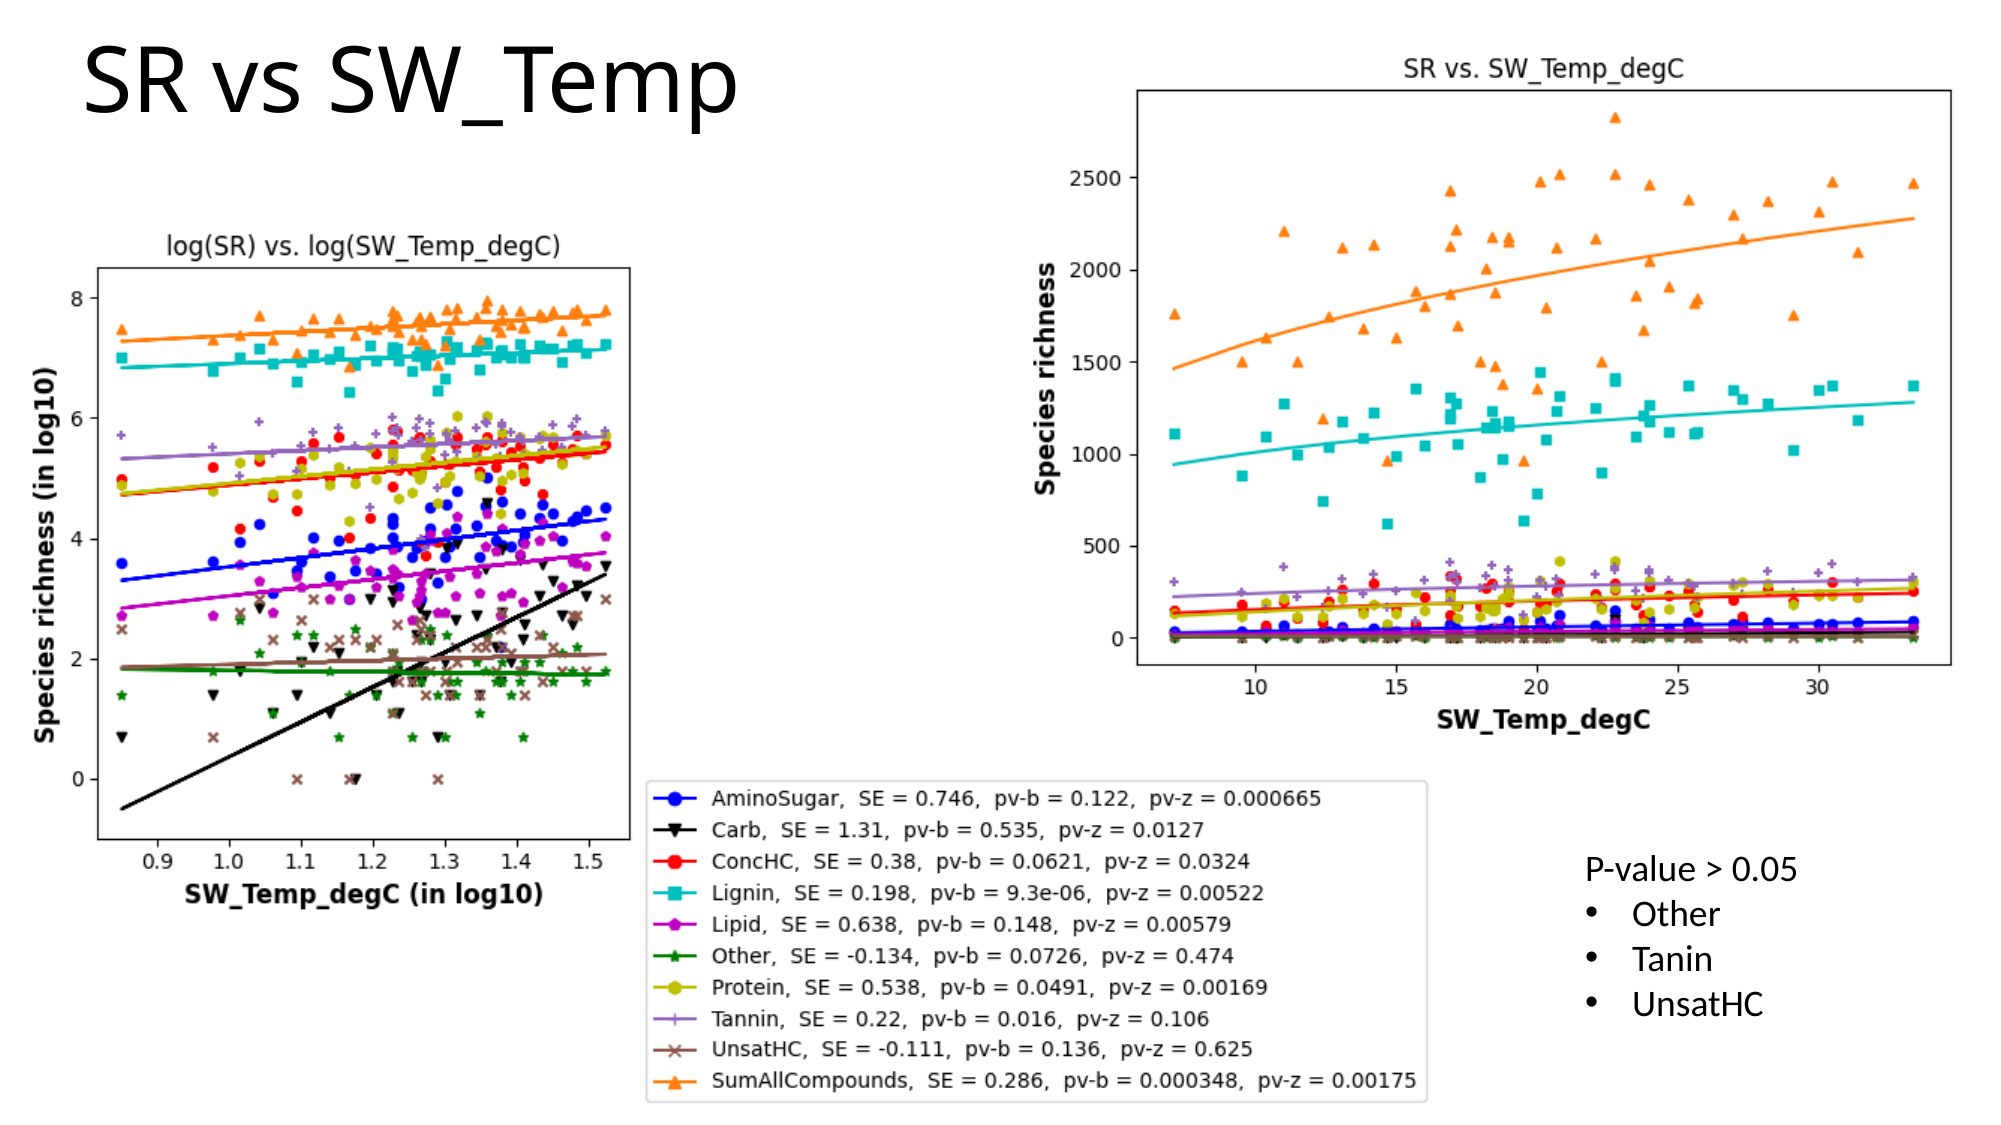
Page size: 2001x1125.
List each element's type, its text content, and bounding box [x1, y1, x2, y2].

picture [1014, 36, 1973, 756]
picture [12, 212, 1434, 1114]
text_box P-value > 0.05 Other Tanin UnsatHC [1570, 837, 1855, 1032]
title SR vs SW_Temp [67, 18, 1793, 148]
